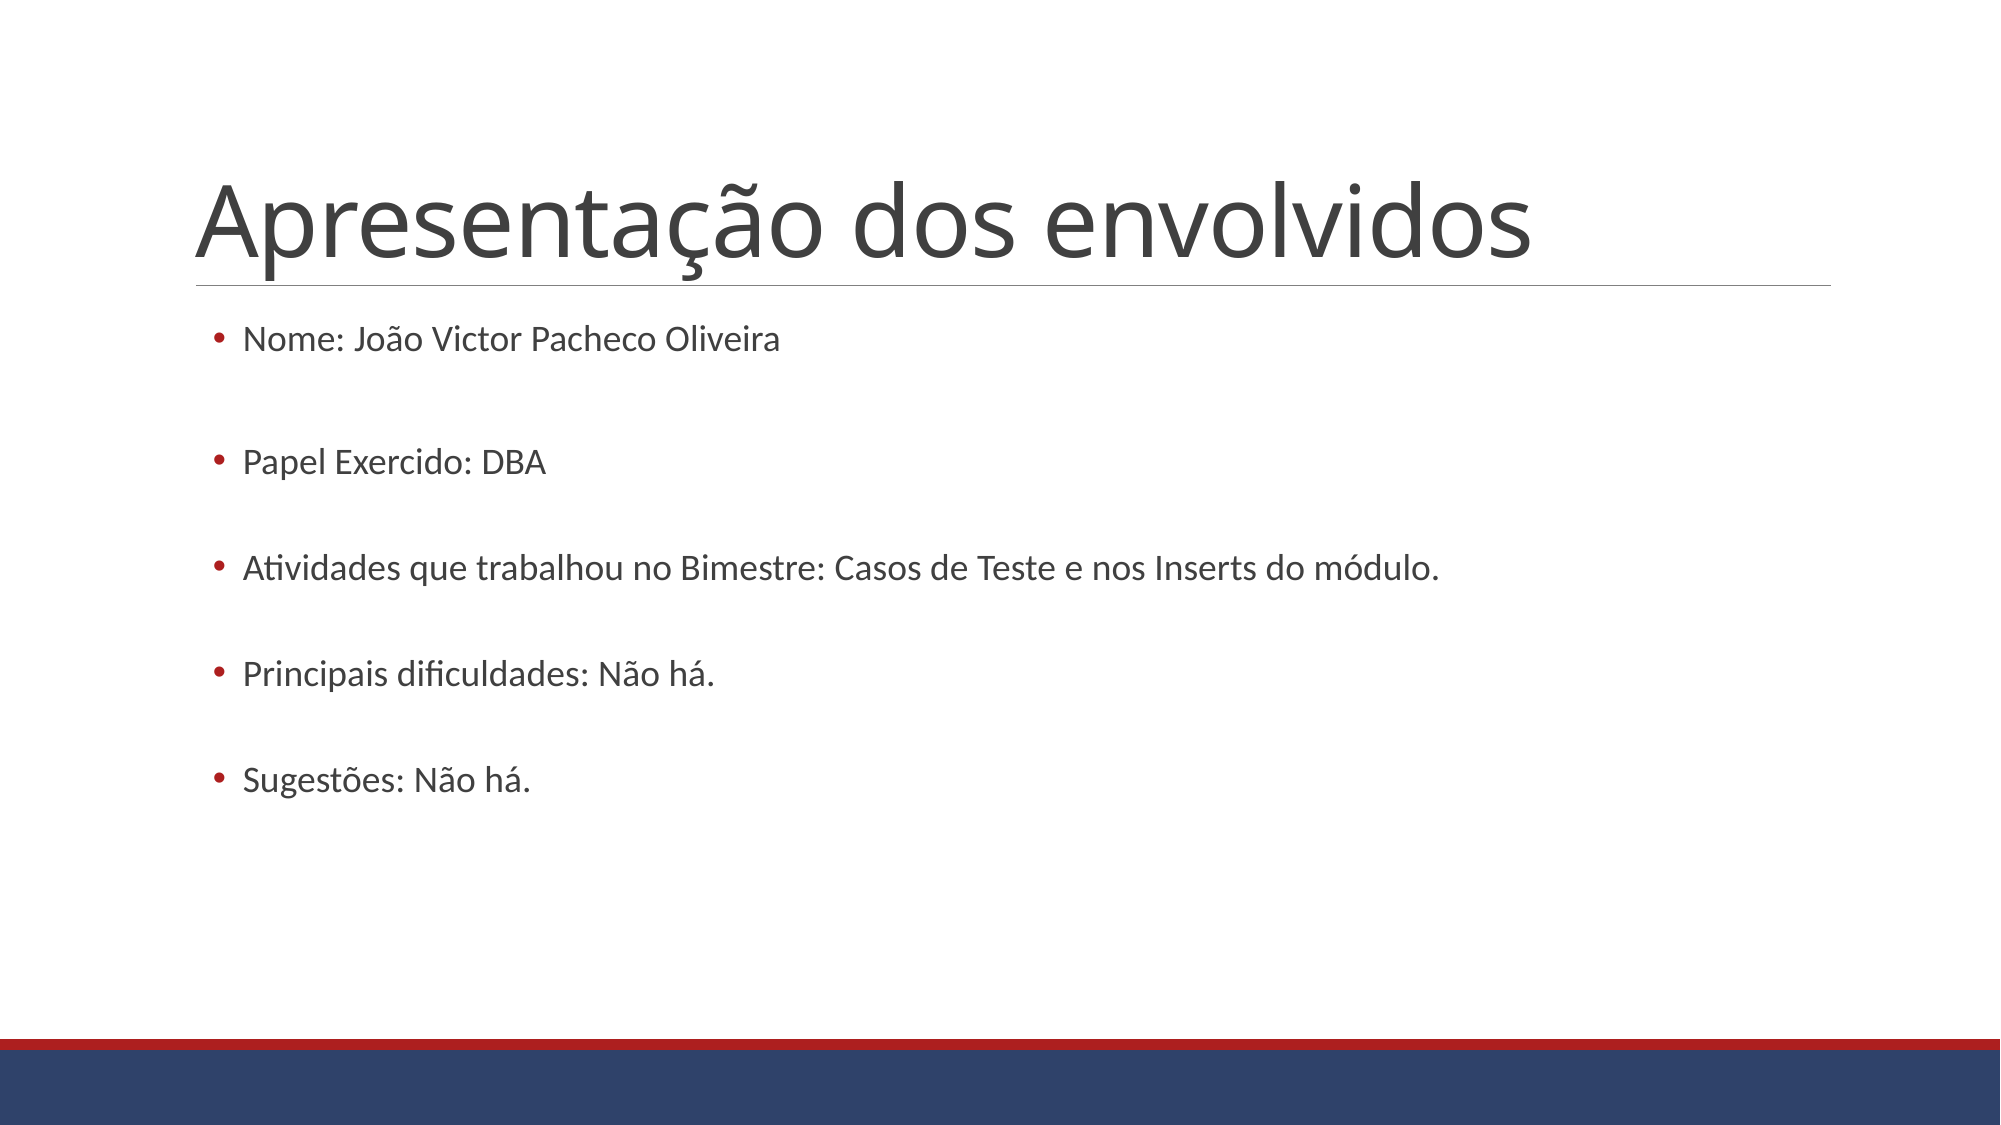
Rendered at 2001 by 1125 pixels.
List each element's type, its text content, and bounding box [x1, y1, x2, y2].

list Nome: João Victor Pacheco Oliveira Papel Exercido: DBA Atividades que trabalhou no Bimestre: Casos de Teste e nos Inserts do módulo. Principais dificuldades: Não há. Sugestões: Não há. [180, 311, 1830, 972]
title Apresentação dos envolvidos [180, 47, 1830, 285]
